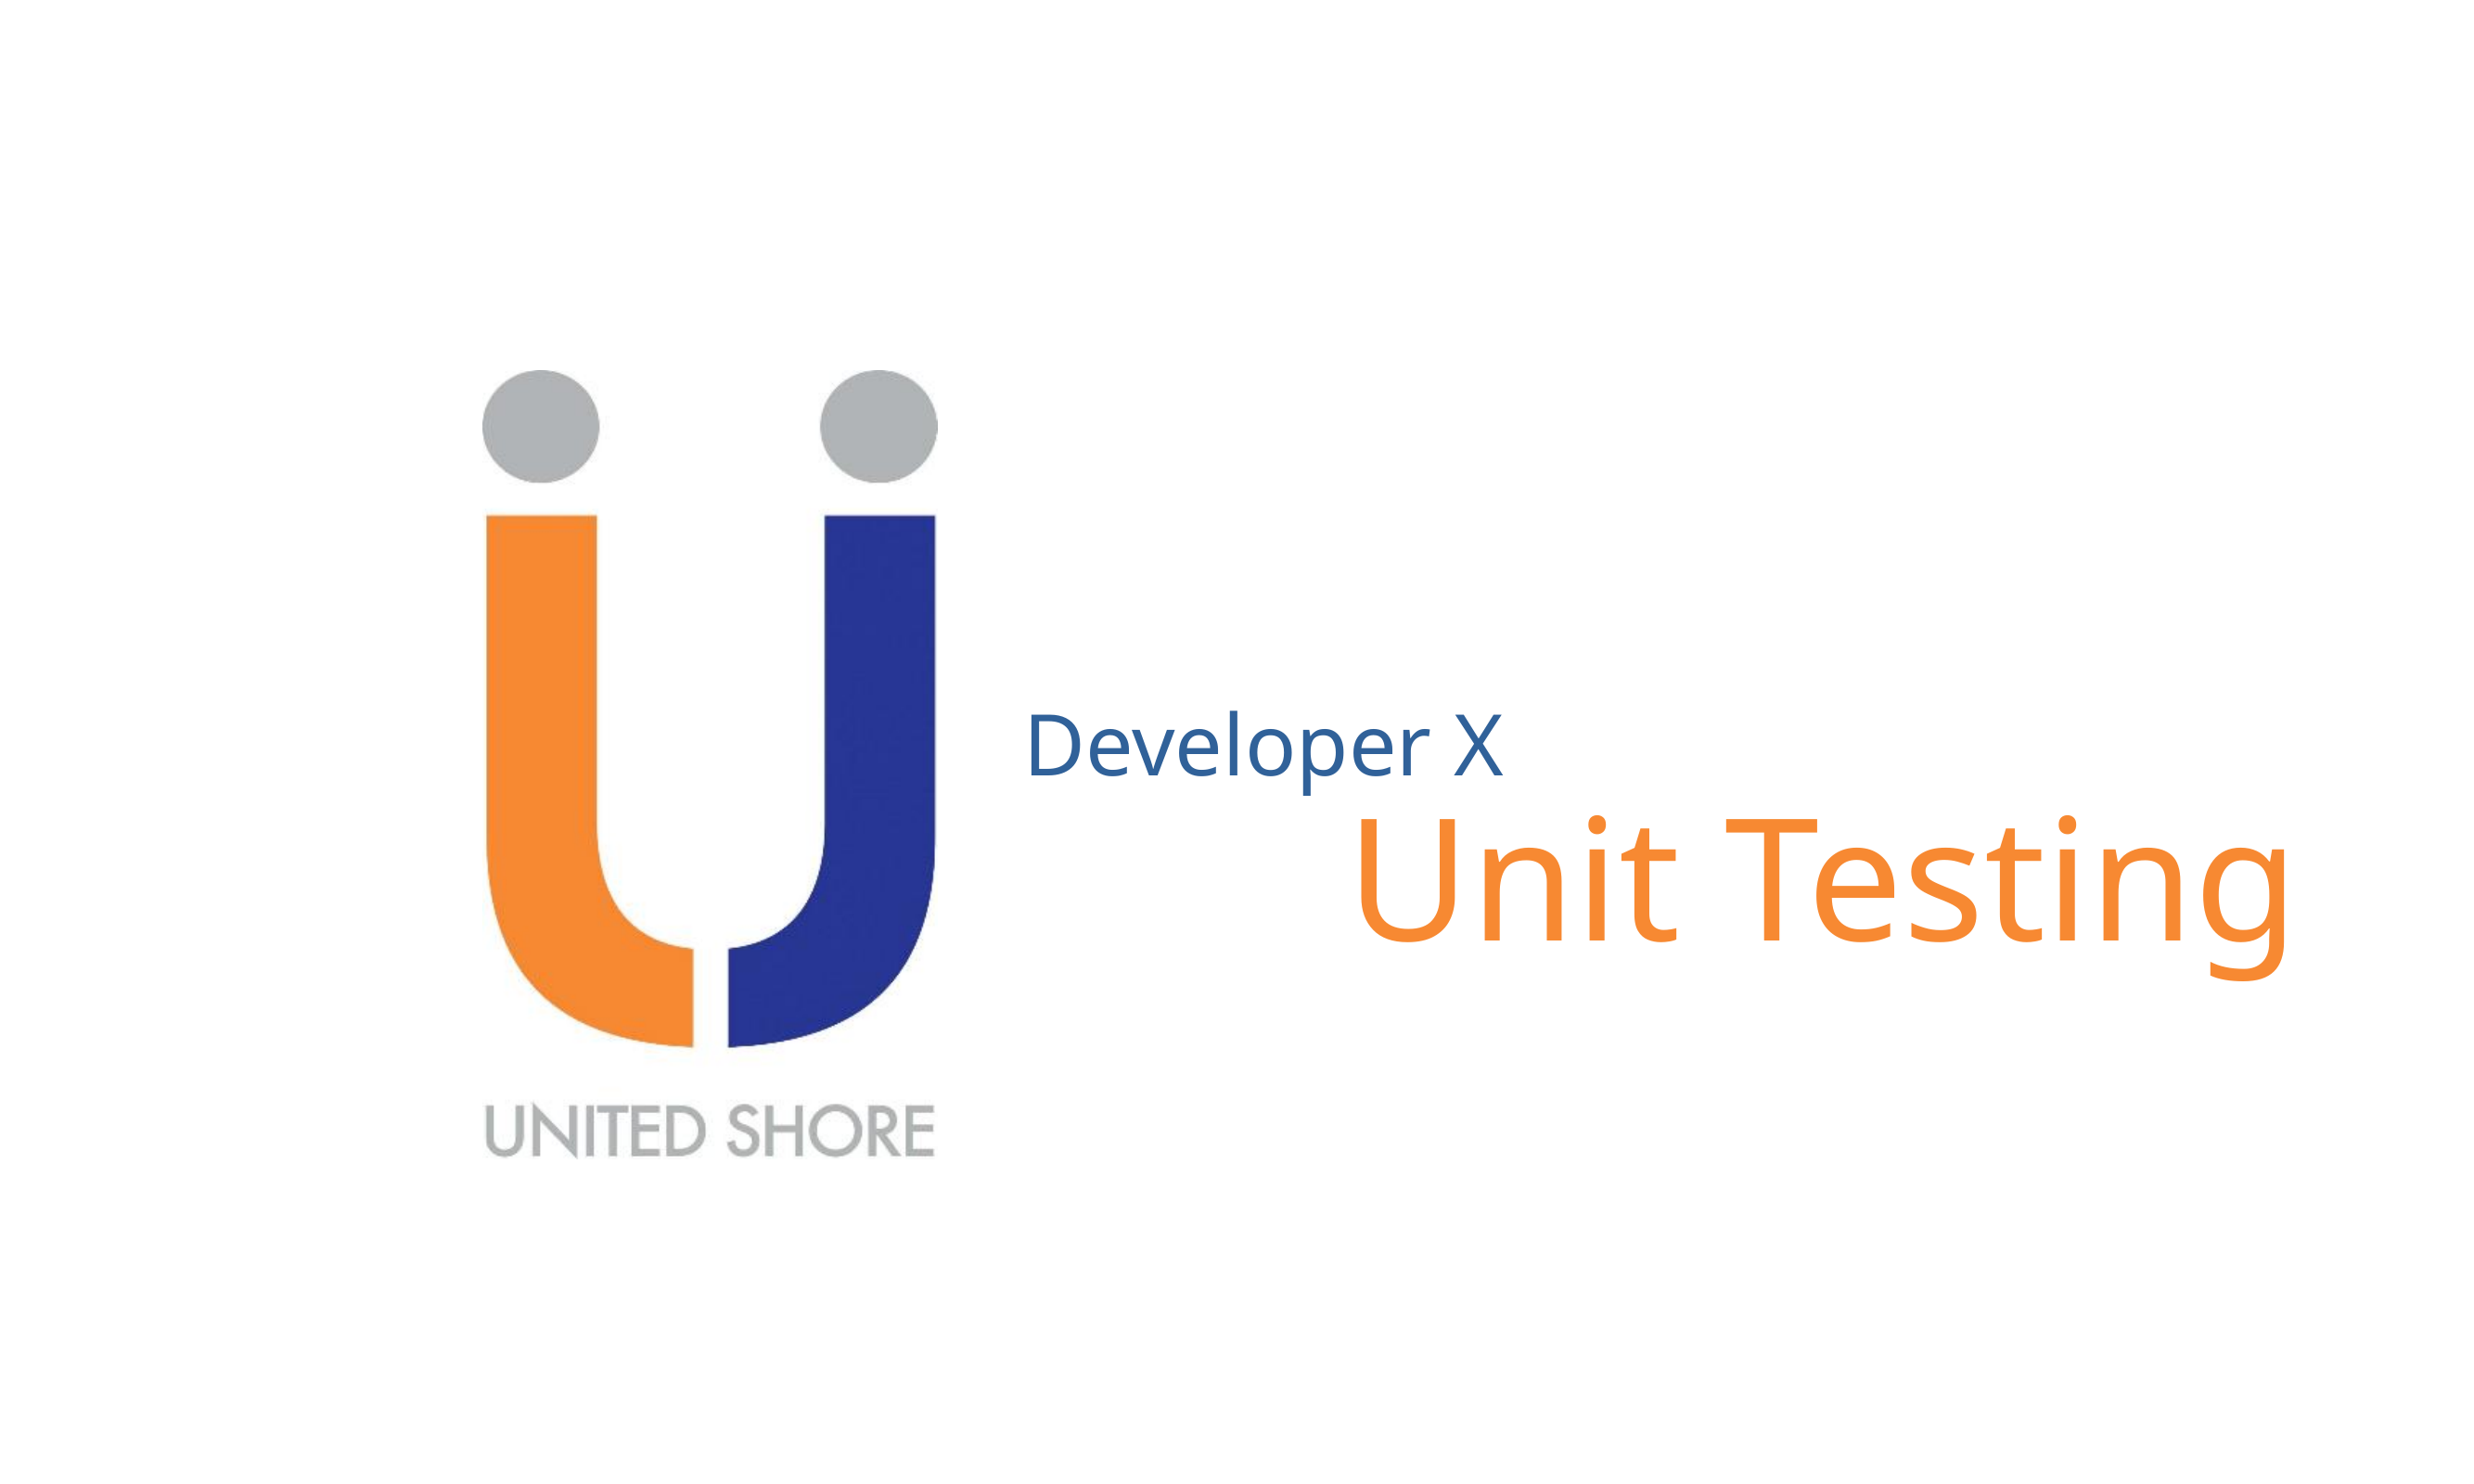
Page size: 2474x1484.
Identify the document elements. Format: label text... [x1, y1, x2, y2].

picture [482, 370, 938, 1160]
text_box Developer X Unit Testing [1016, 695, 2358, 985]
